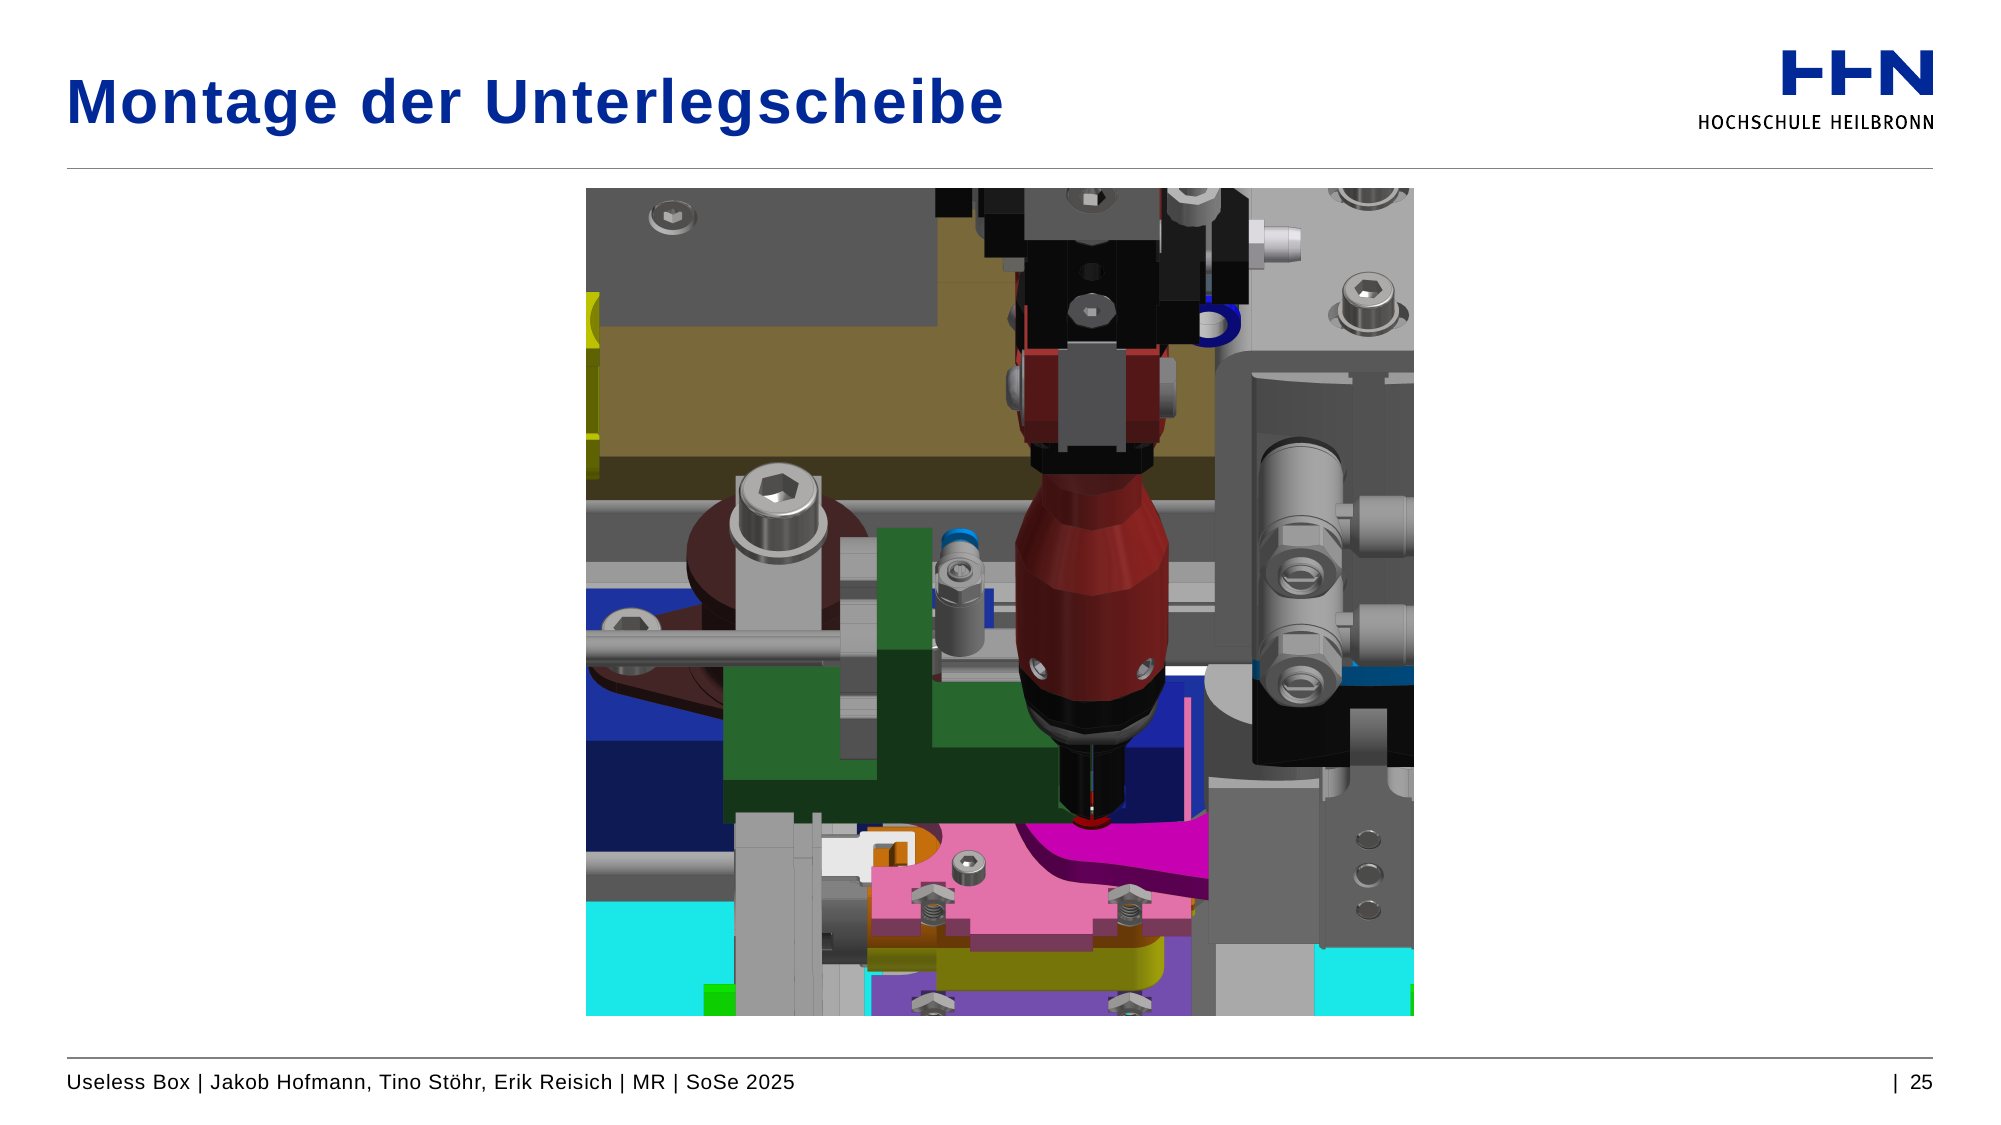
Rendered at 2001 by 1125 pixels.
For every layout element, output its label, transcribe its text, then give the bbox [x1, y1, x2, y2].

title Montage der Unterlegscheibe [66, 60, 1690, 145]
footer Useless Box | Jakob Hofmann, Tino Stöhr, Erik Reisich | MR | SoSe 2025 [66, 1068, 1277, 1105]
slide_number | 25 [1621, 1068, 1933, 1105]
picture [586, 188, 1414, 1016]
